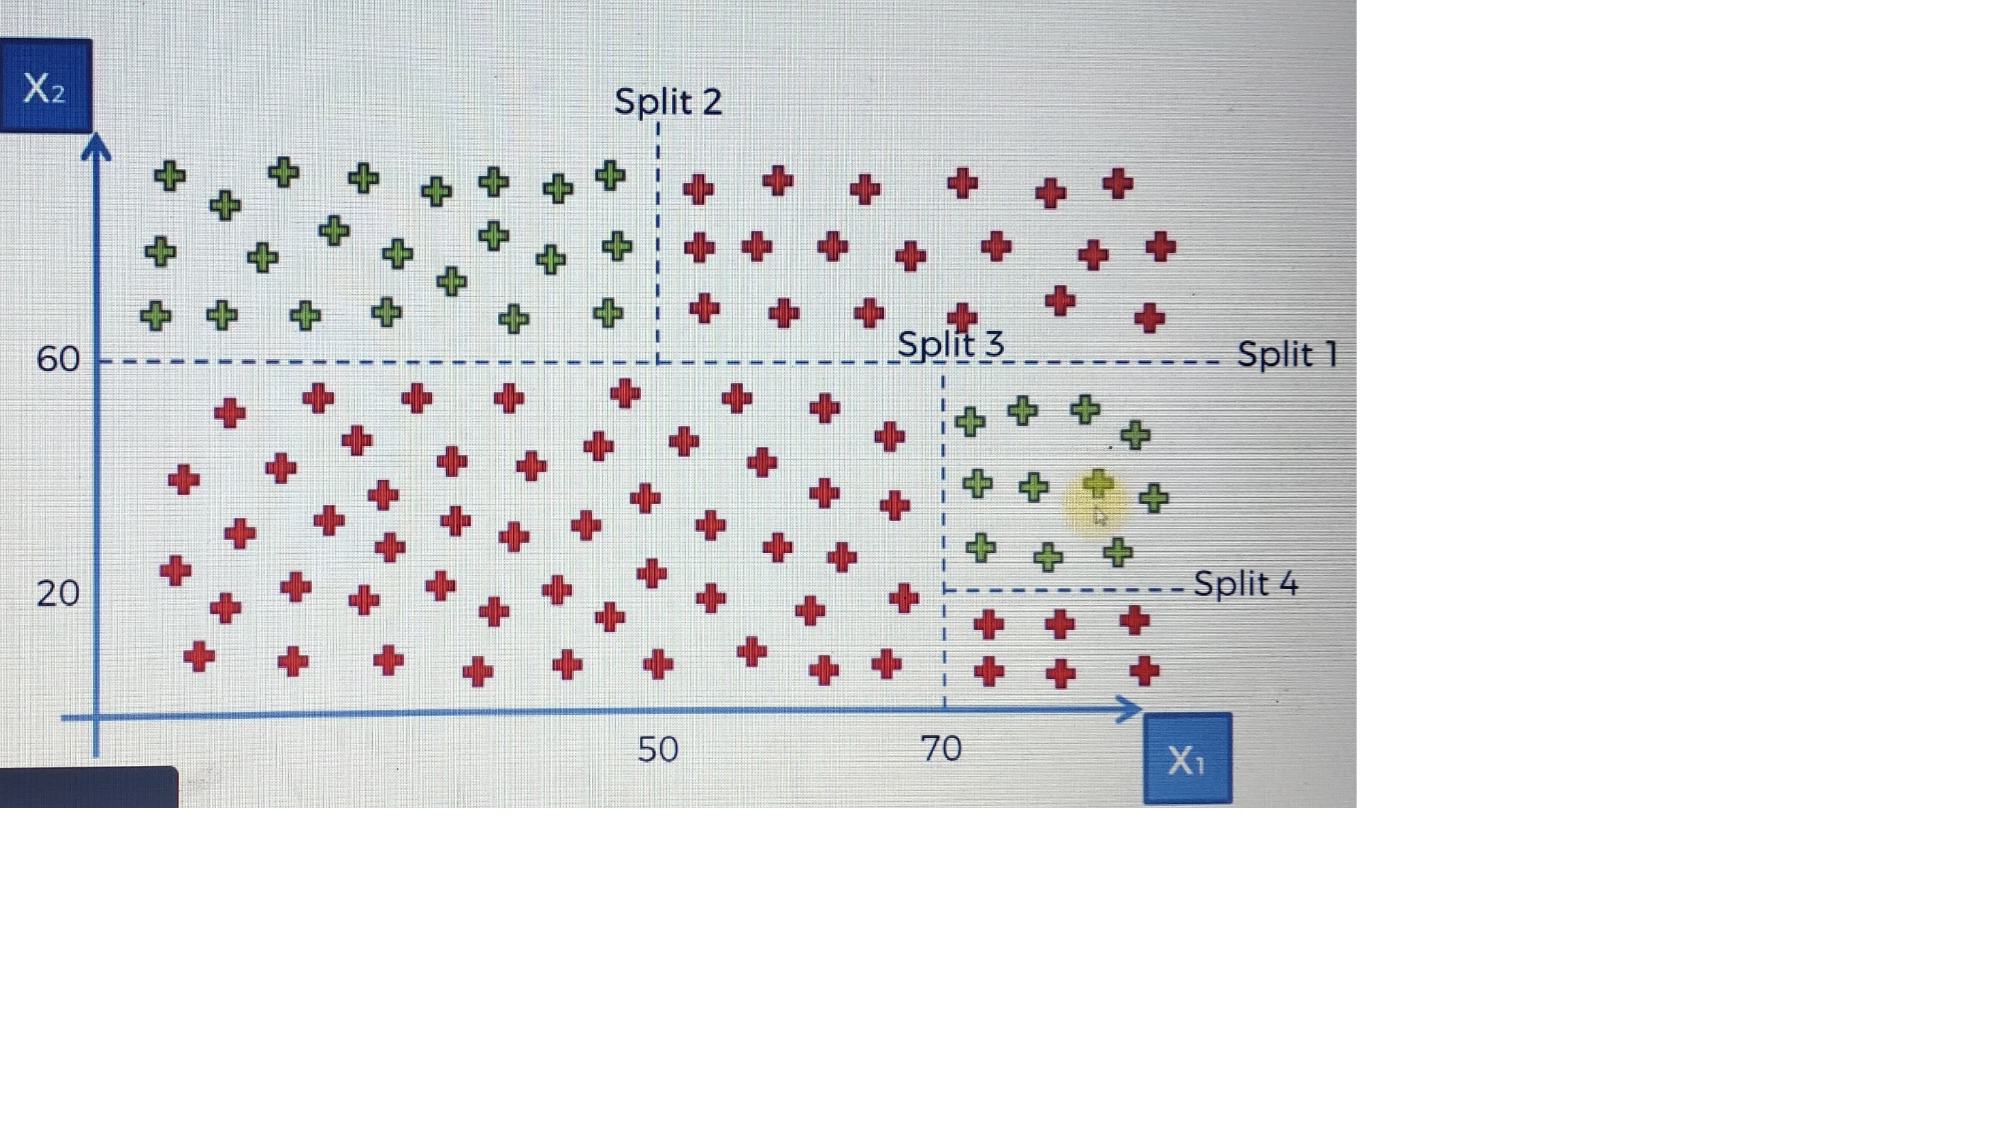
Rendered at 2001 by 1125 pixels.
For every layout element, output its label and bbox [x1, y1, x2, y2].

picture [0, 0, 1357, 808]
